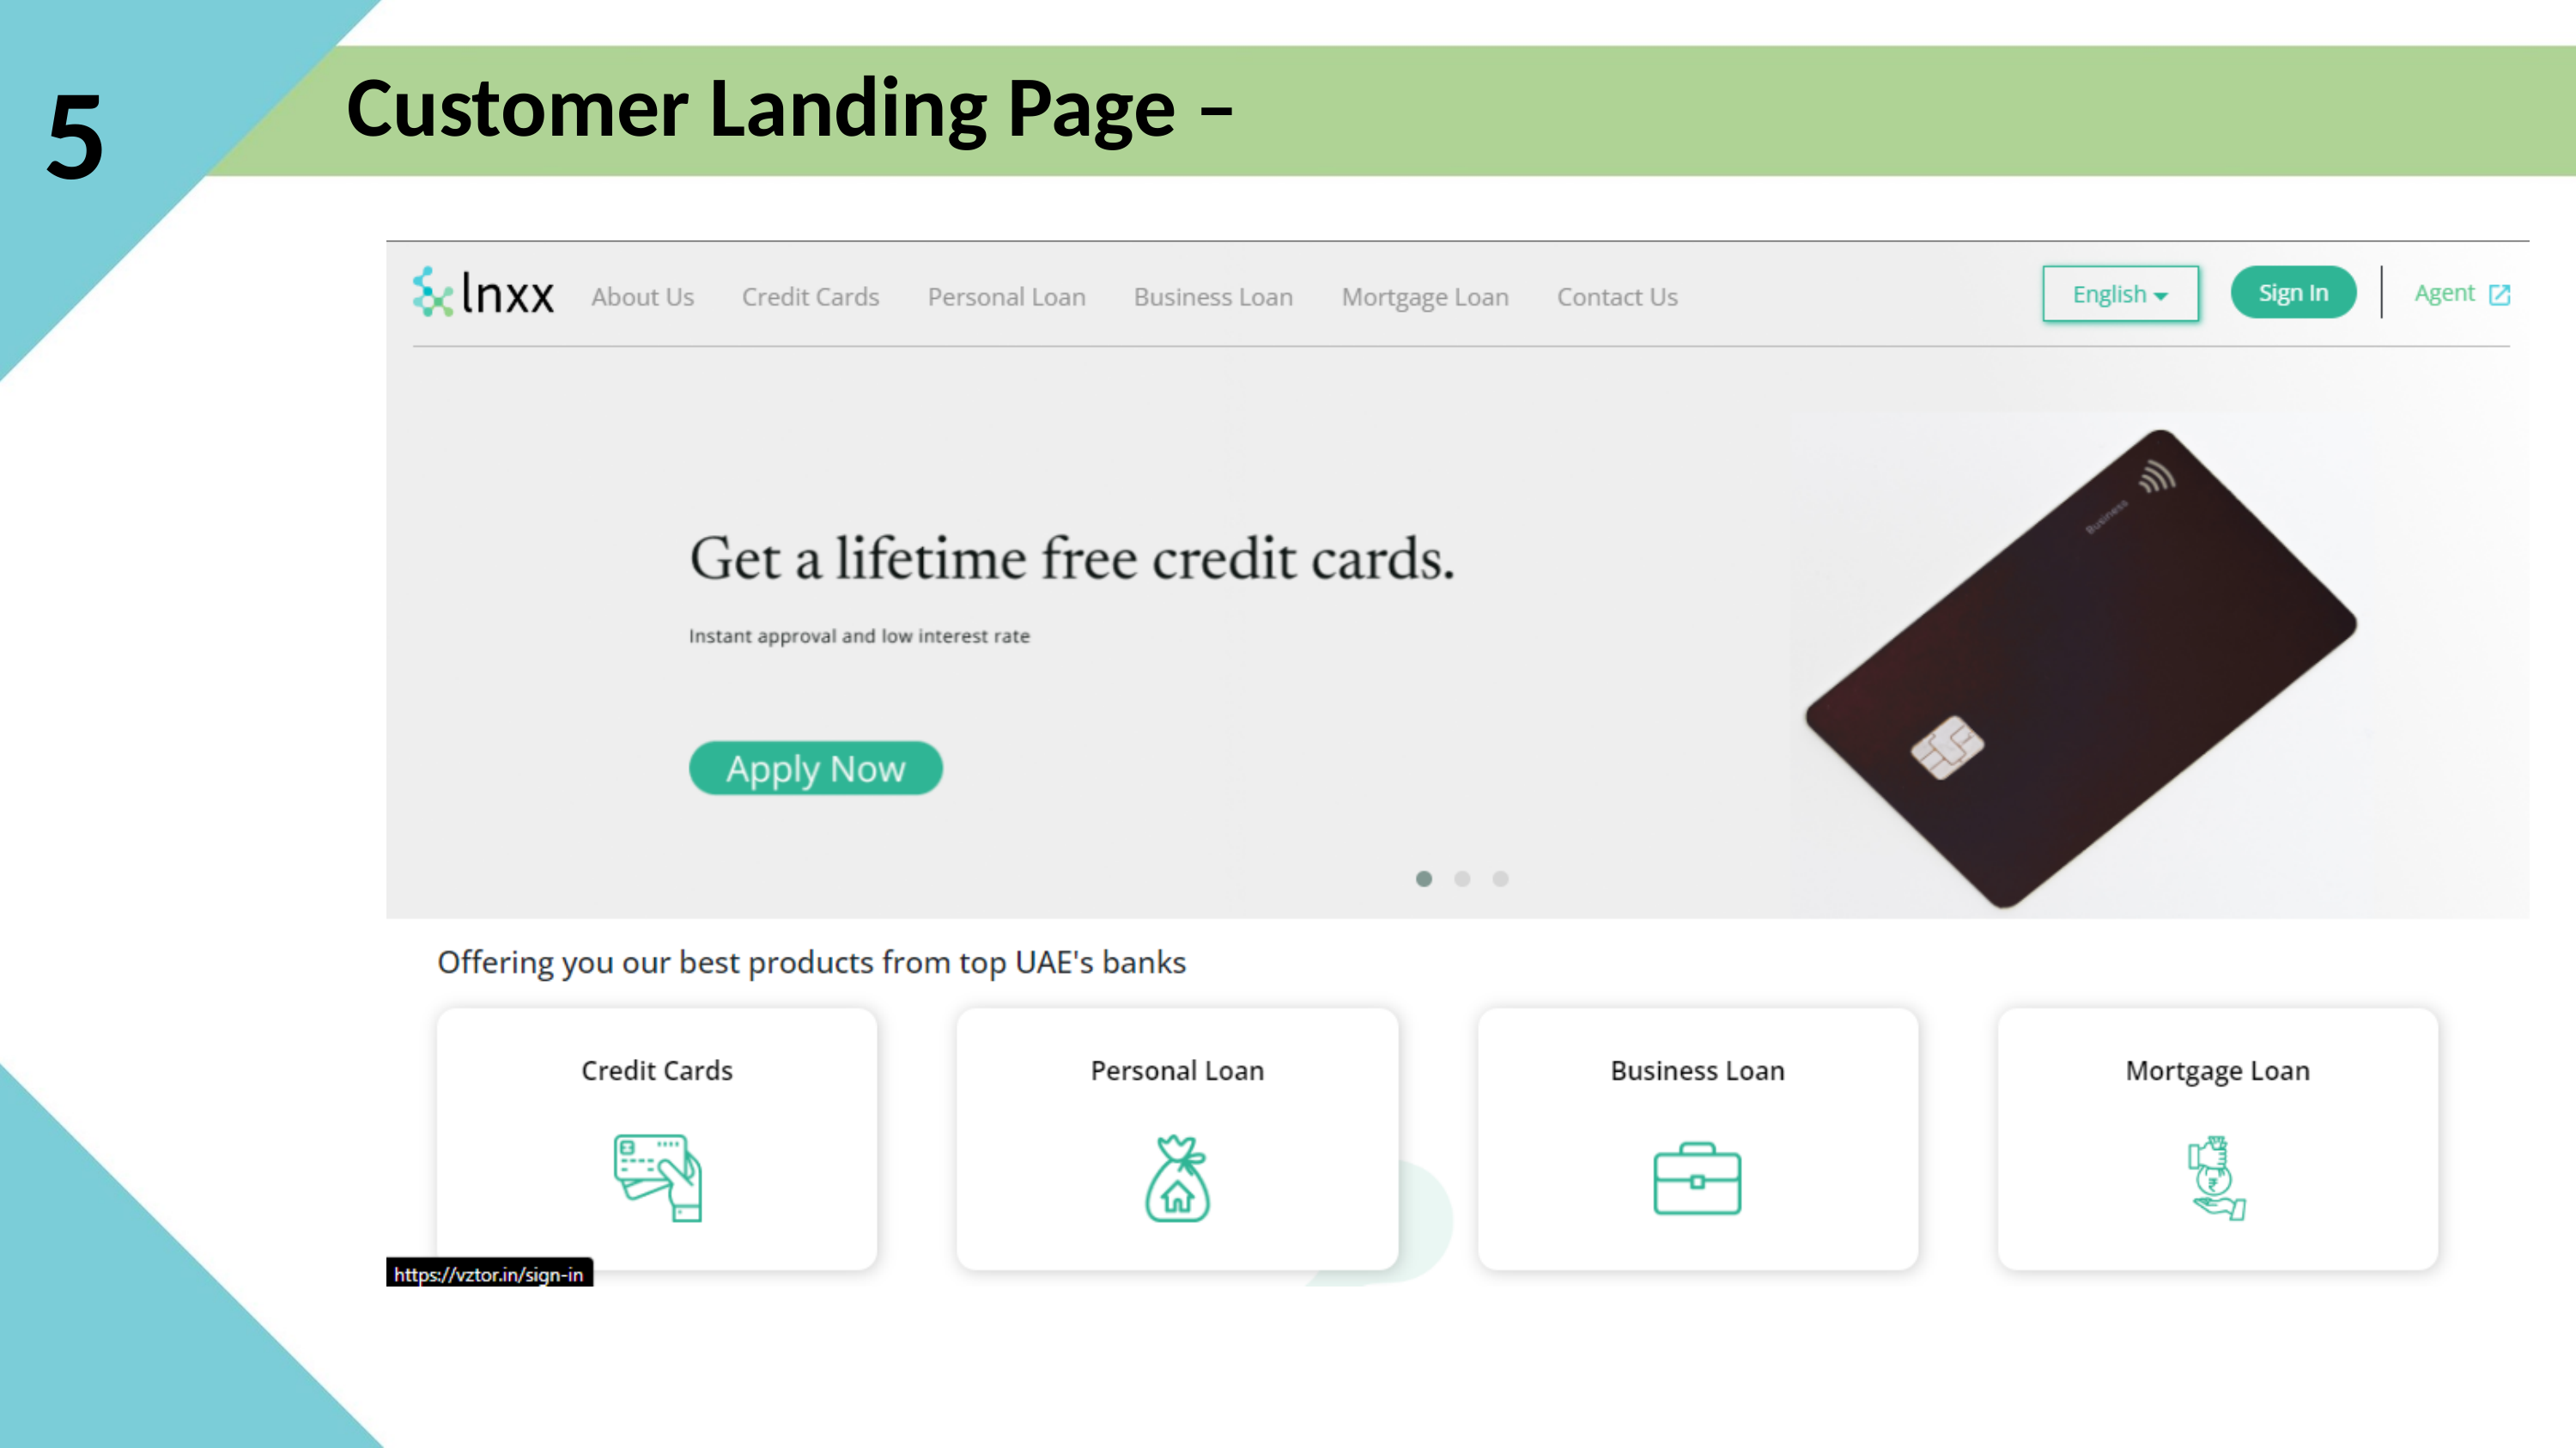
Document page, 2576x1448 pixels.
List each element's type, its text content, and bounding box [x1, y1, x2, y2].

text_box [0, 0, 2576, 1448]
picture [386, 240, 2530, 1287]
text_box 5 [30, 44, 284, 212]
text_box Customer Landing Page – [334, 44, 2576, 161]
